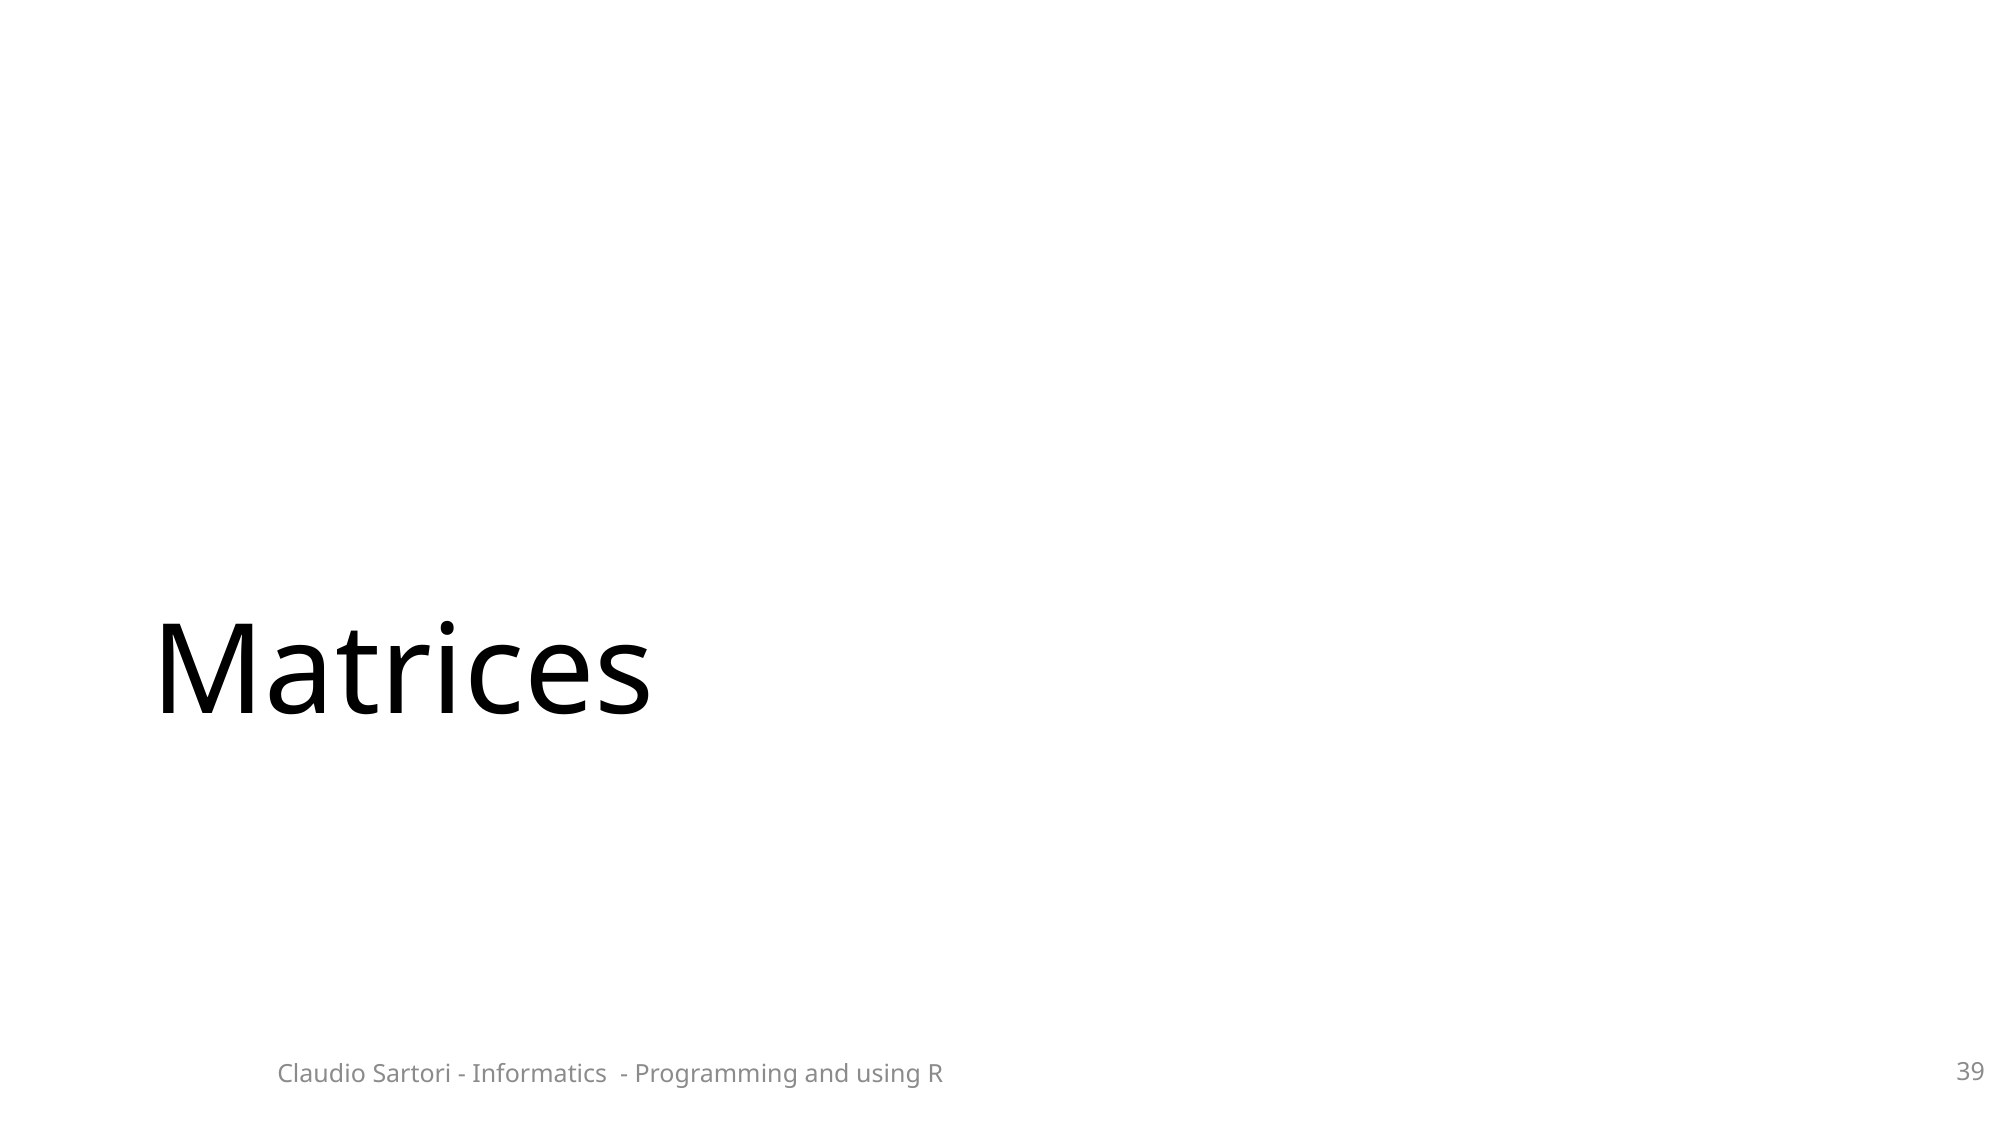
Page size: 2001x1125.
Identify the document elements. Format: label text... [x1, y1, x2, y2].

footer Claudio Sartori - Informatics - Programming and using R [0, 1042, 1222, 1103]
slide_number 39 [1550, 1042, 2000, 1103]
title Matrices [136, 280, 1862, 749]
